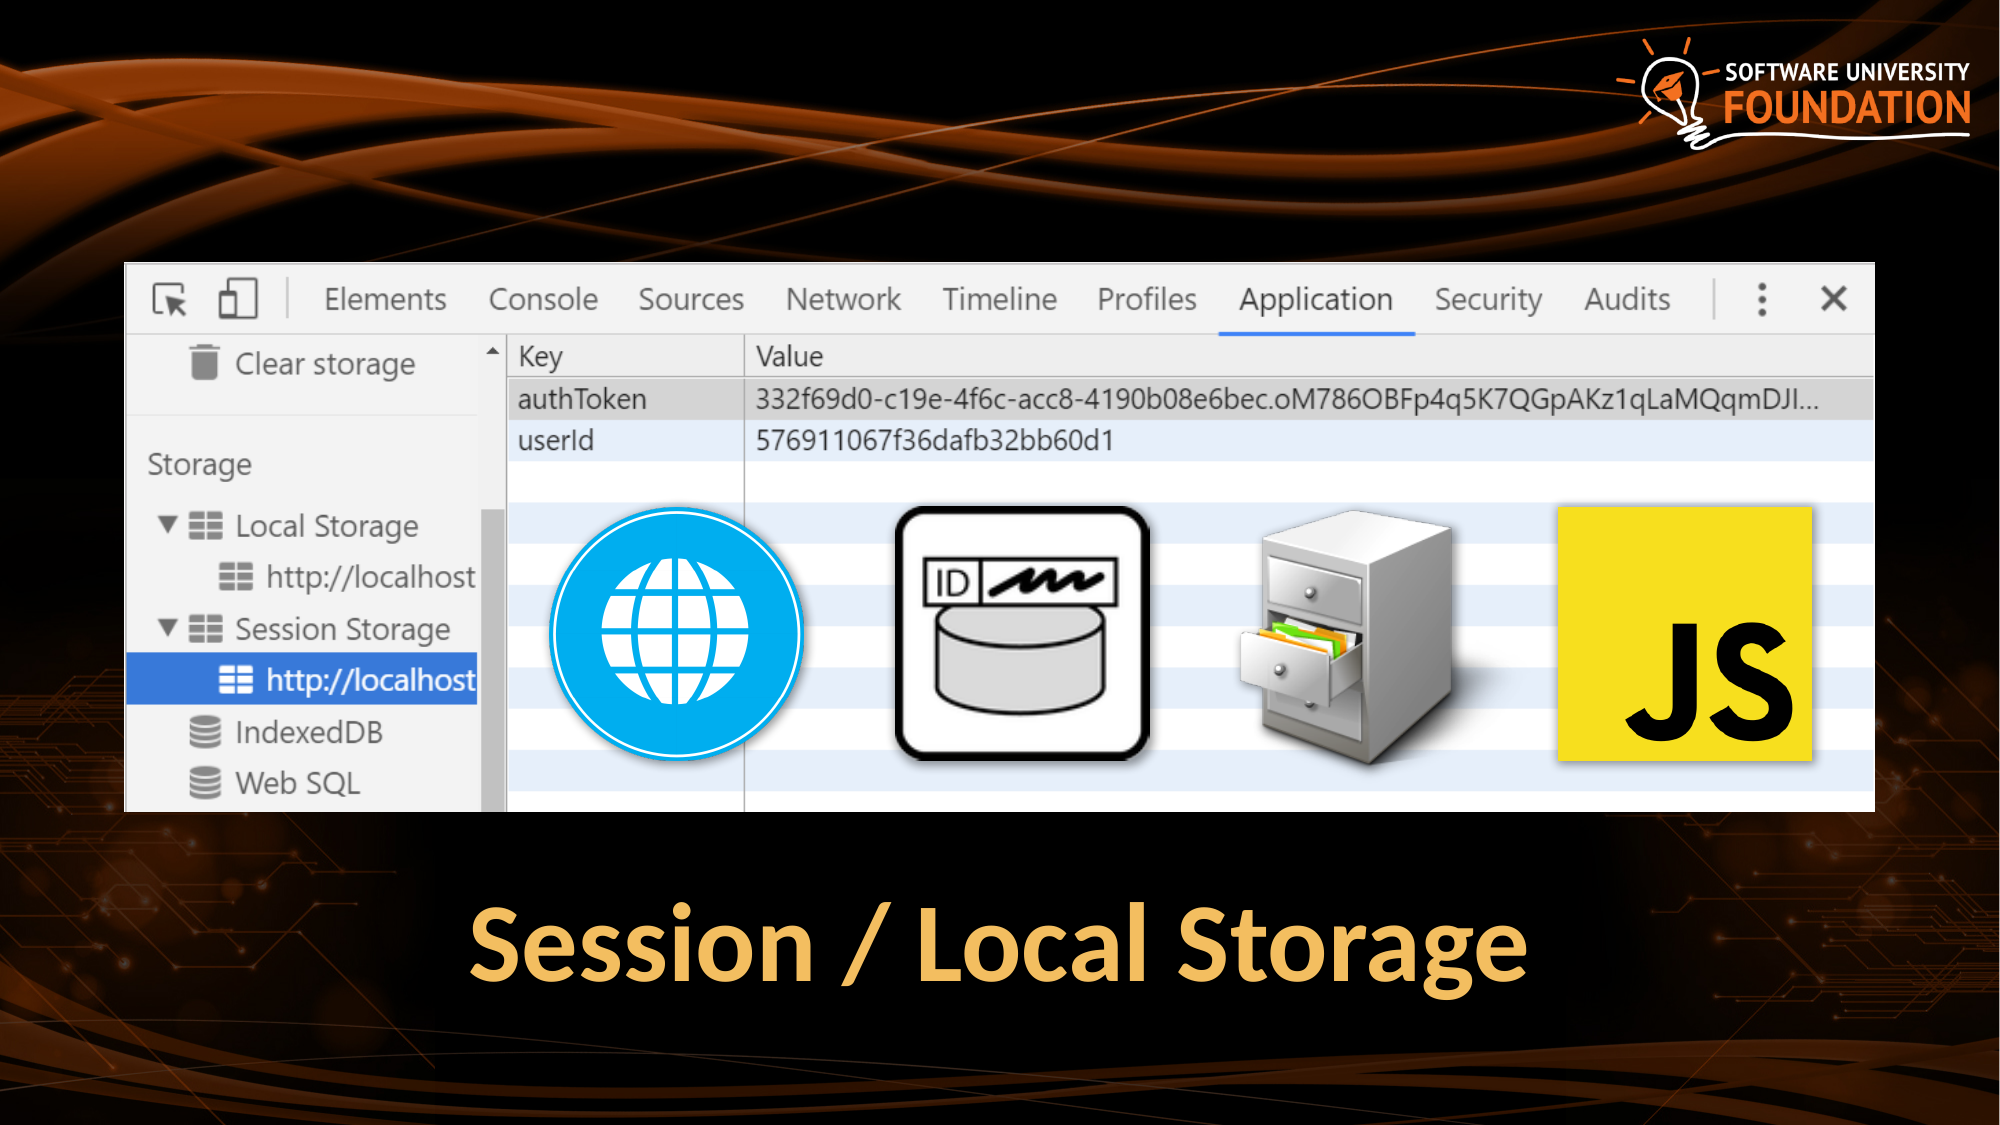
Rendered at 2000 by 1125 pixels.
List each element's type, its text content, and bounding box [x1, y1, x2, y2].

picture [0, 0, 2000, 1125]
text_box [124, 262, 1875, 812]
title Session / Local Storage [193, 877, 1807, 1013]
